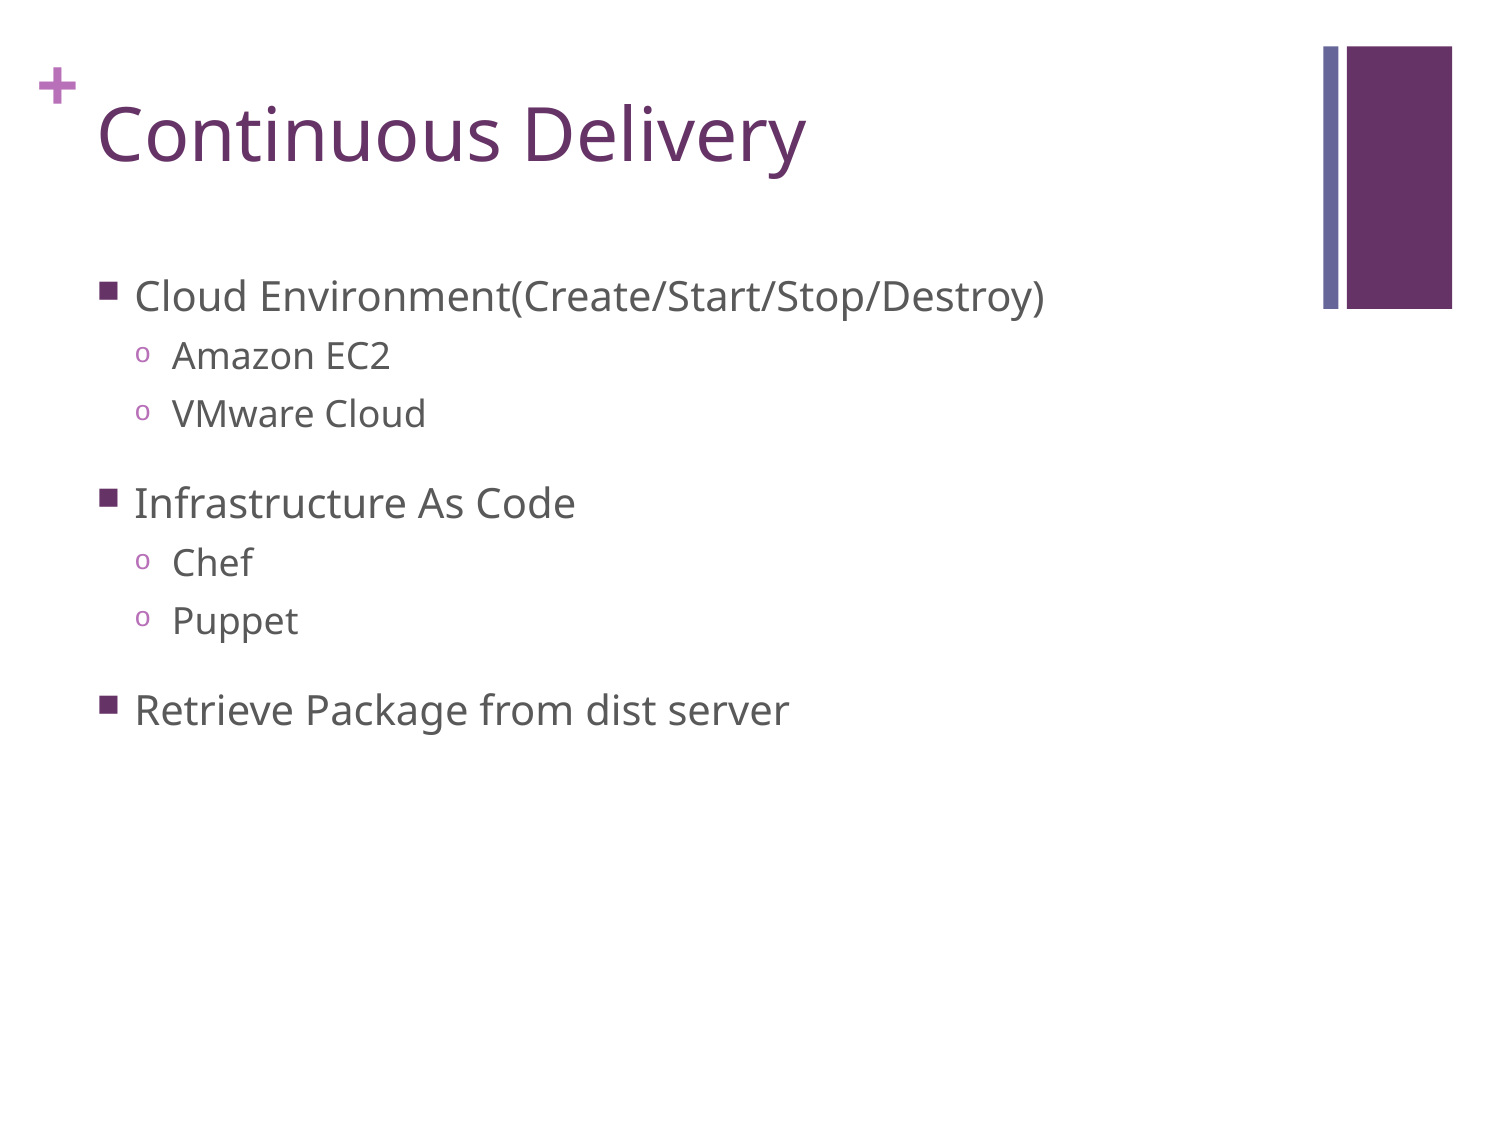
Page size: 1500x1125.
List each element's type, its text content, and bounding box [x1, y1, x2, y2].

list Cloud Environment(Create/Start/Stop/Destroy) Amazon EC2 VMware Cloud Infrastructure As Code Chef Puppet Retrieve Package from dist server [81, 262, 1351, 1011]
title Continuous Delivery [81, 79, 1322, 262]
